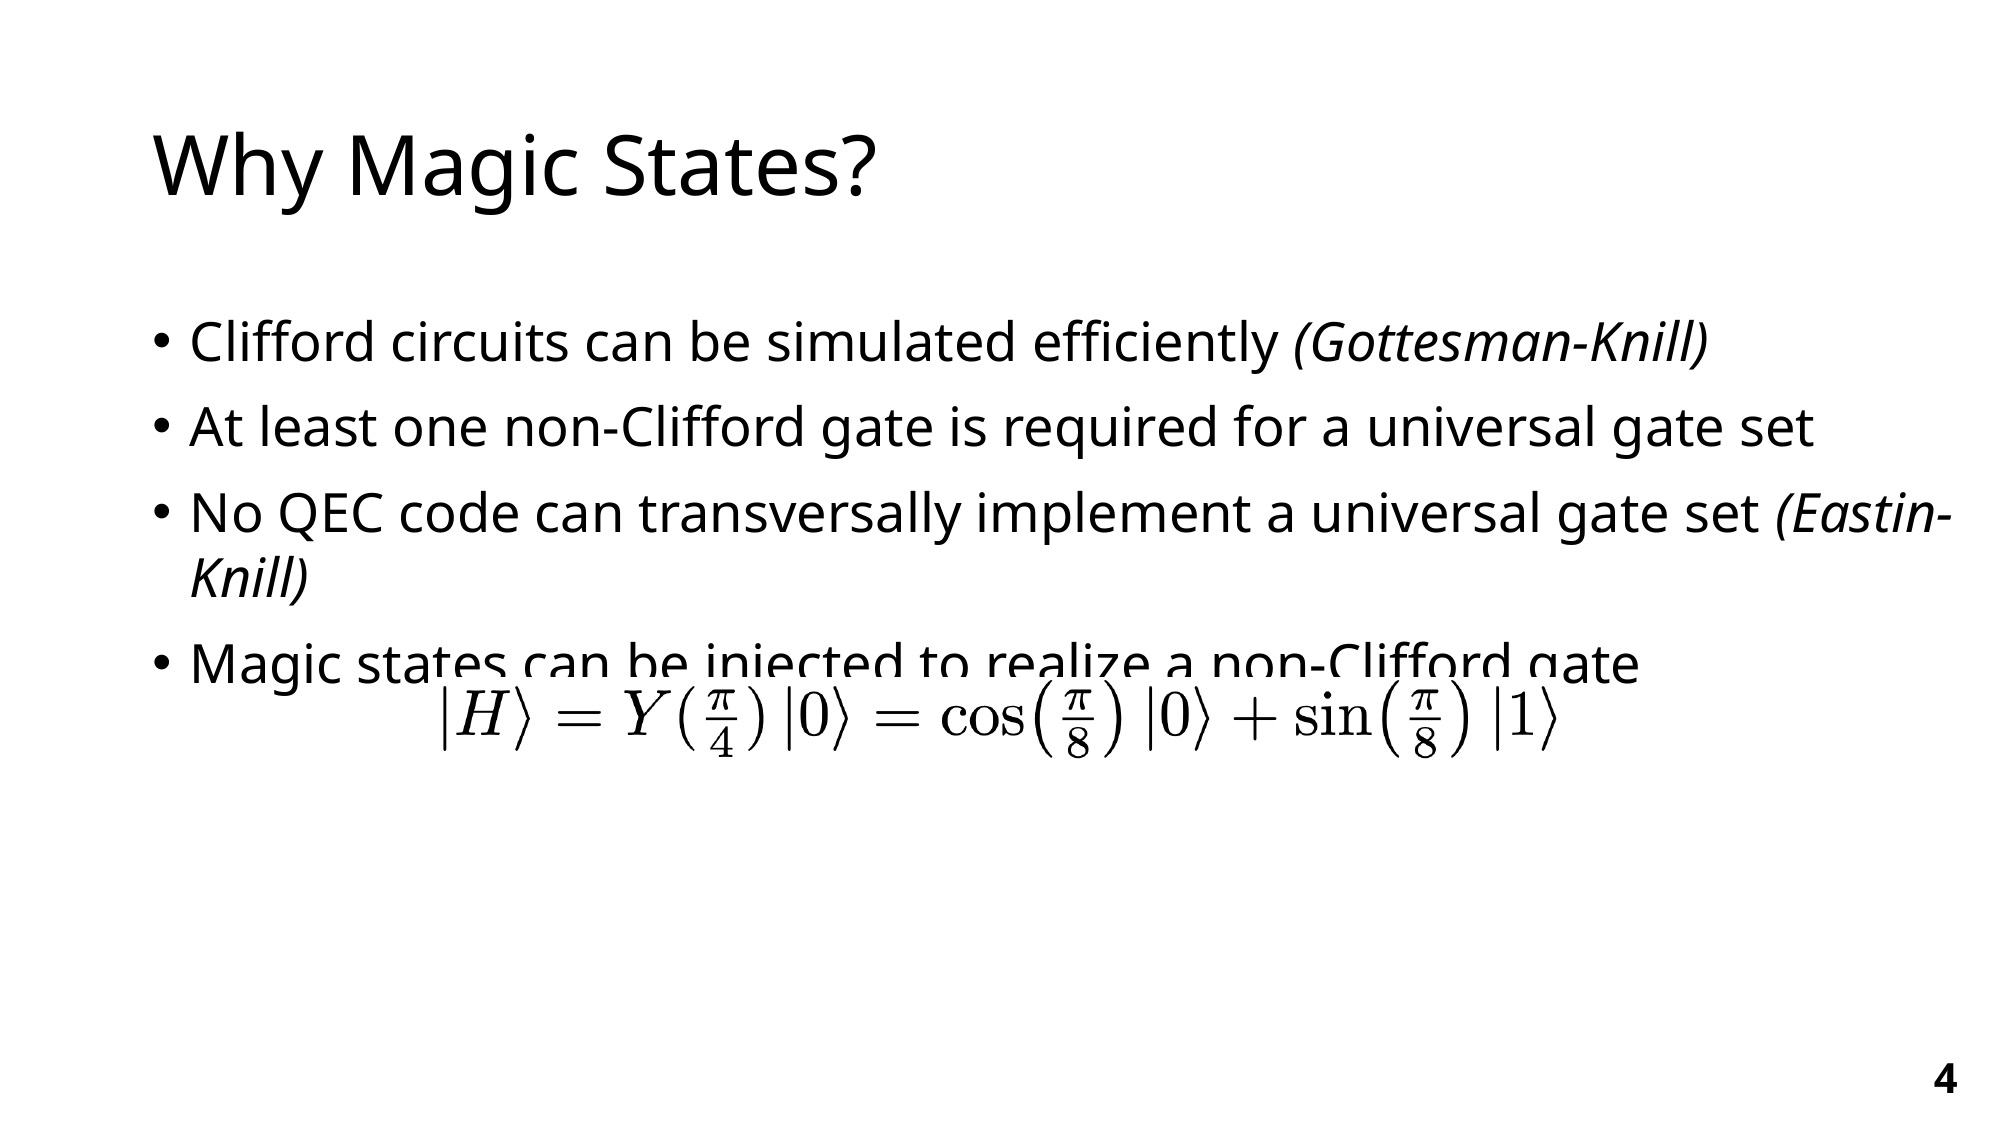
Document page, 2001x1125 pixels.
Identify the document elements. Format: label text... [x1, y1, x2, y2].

text_box 4 [1919, 1044, 1973, 1110]
picture [436, 676, 1564, 772]
title Why Magic States? [137, 59, 1863, 278]
list Clifford circuits can be simulated efficiently (Gottesman-Knill) At least one non-Clifford gate is required for a universal gate set No QEC code can transversally implement a universal gate set (Eastin-Knill) Magic states can be injected to realize a non-Clifford gate [137, 299, 1984, 1014]
